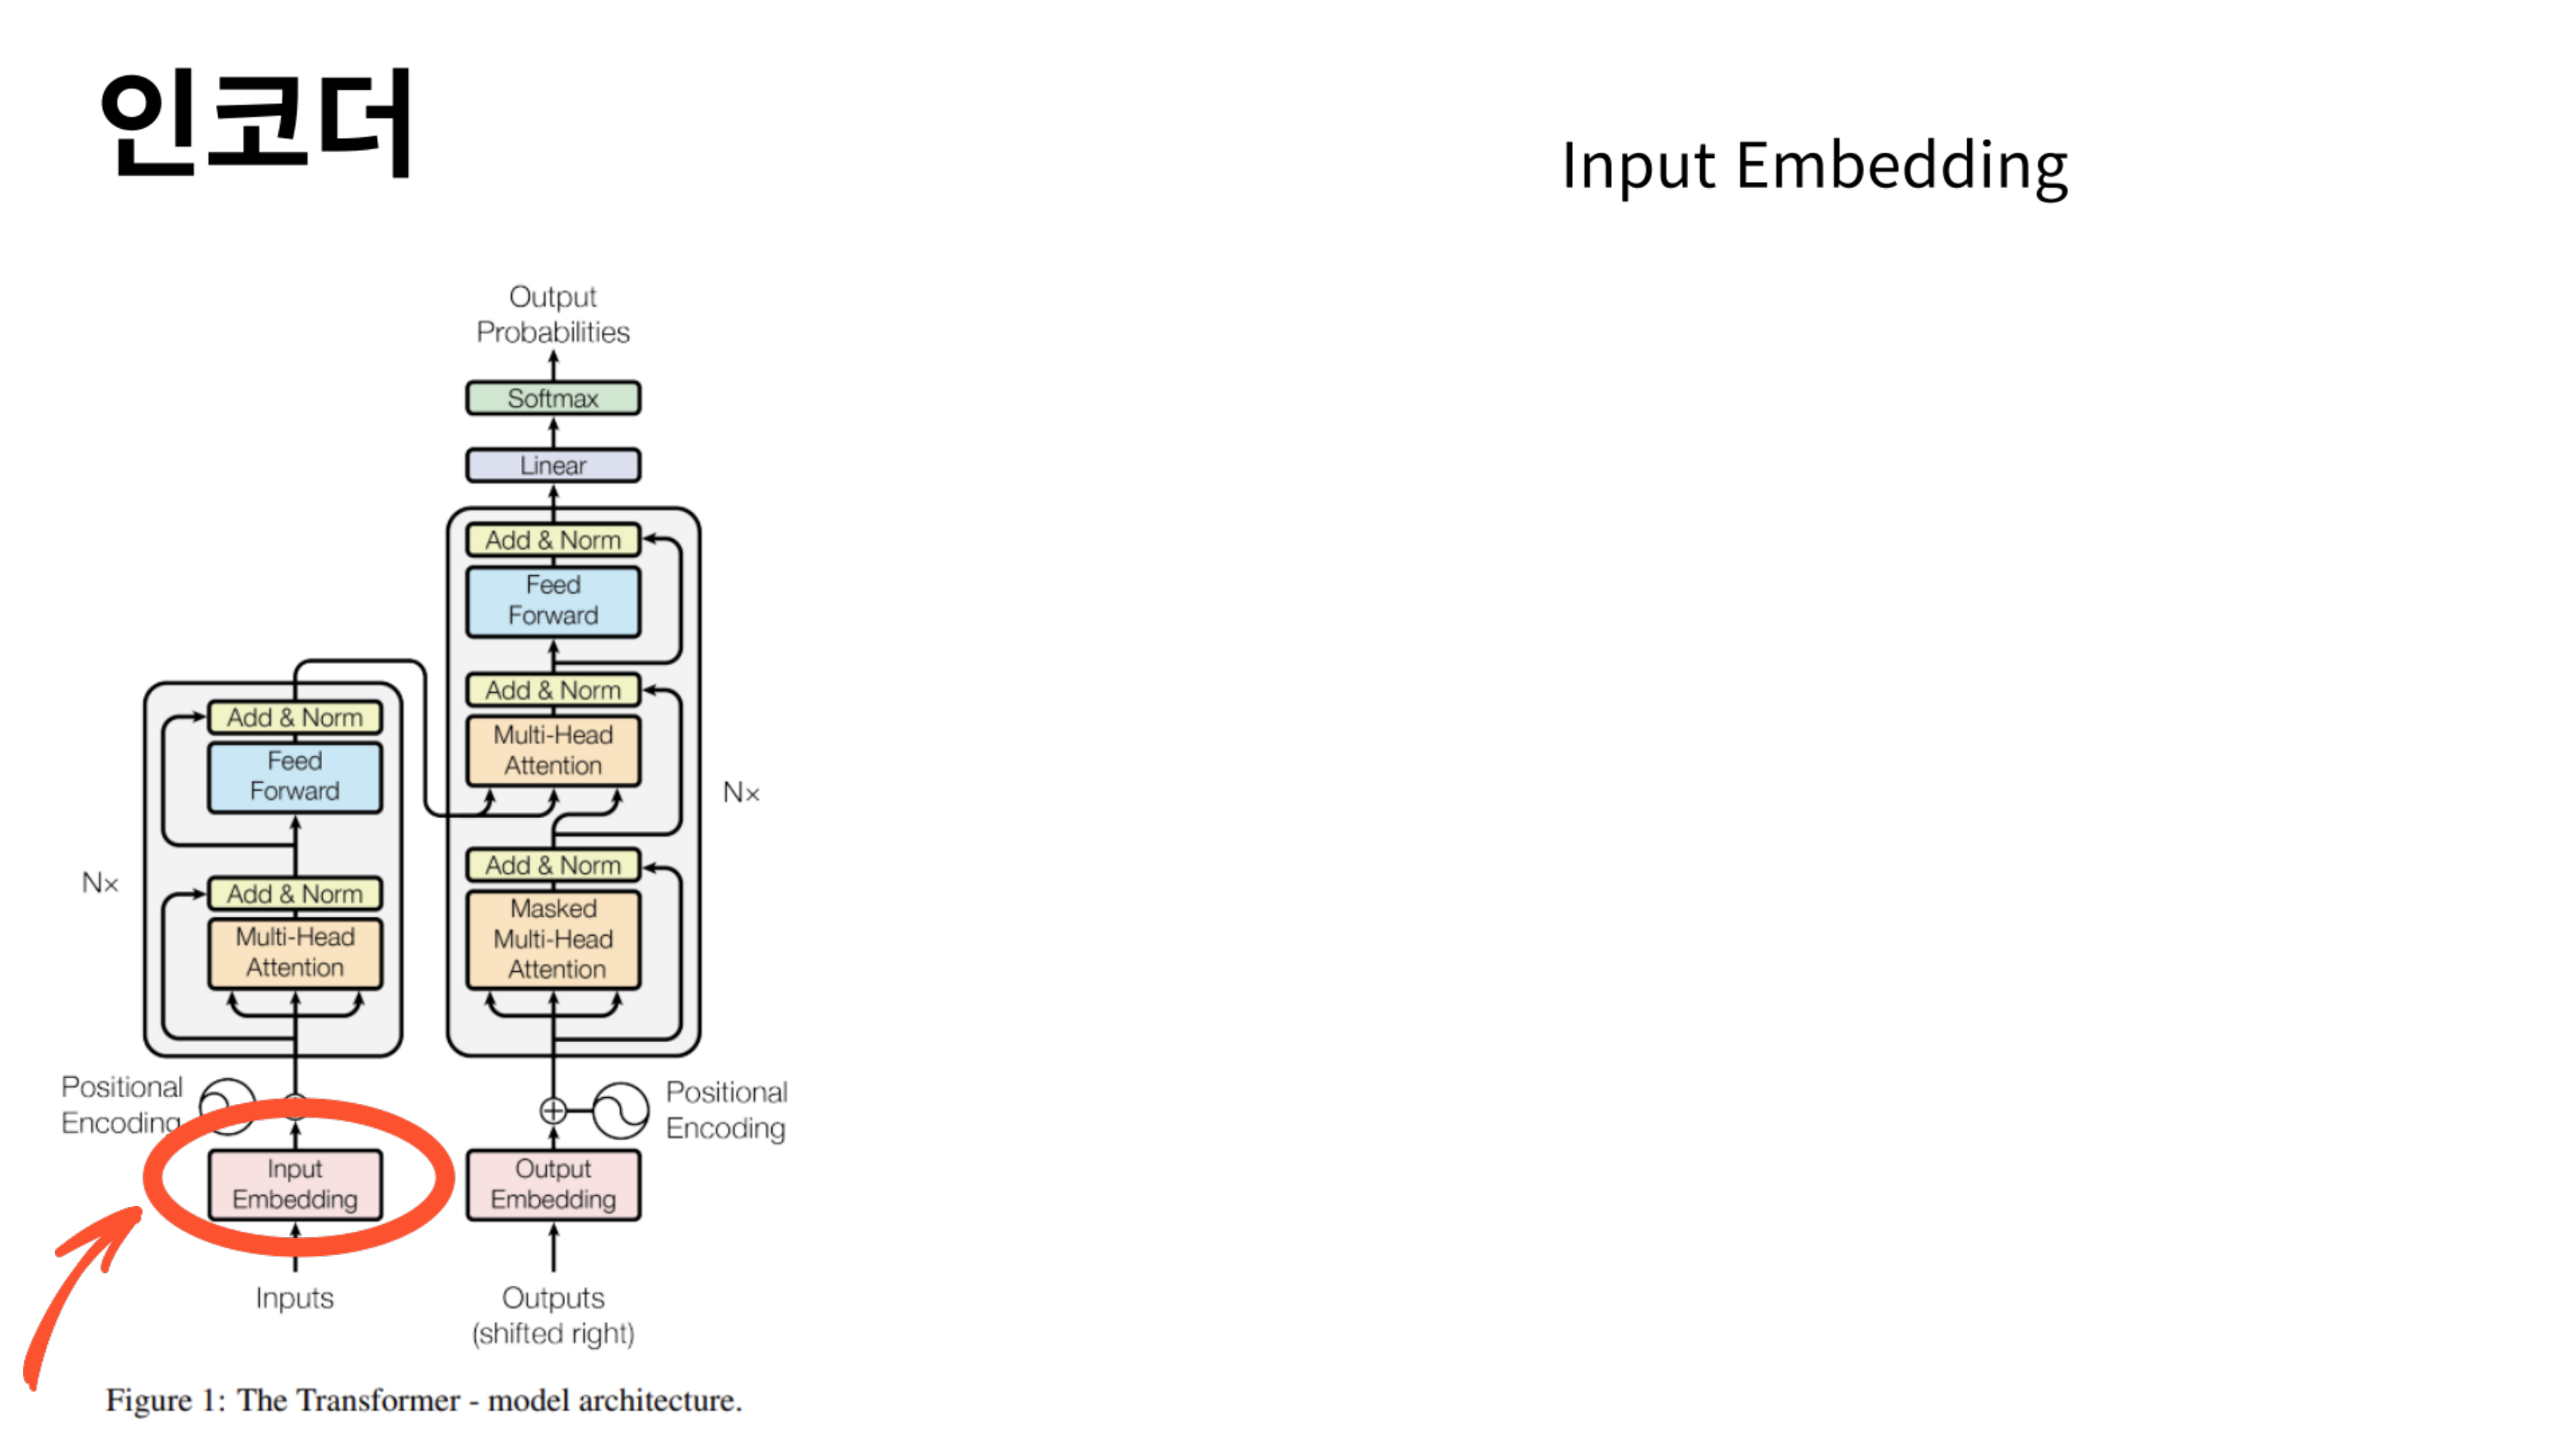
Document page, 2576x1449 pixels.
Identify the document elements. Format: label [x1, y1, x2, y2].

picture [1538, 97, 2139, 270]
text_box [0, 244, 871, 1447]
text_box [23, 1206, 143, 1391]
text_box [139, 1082, 460, 1274]
picture [56, 0, 534, 244]
